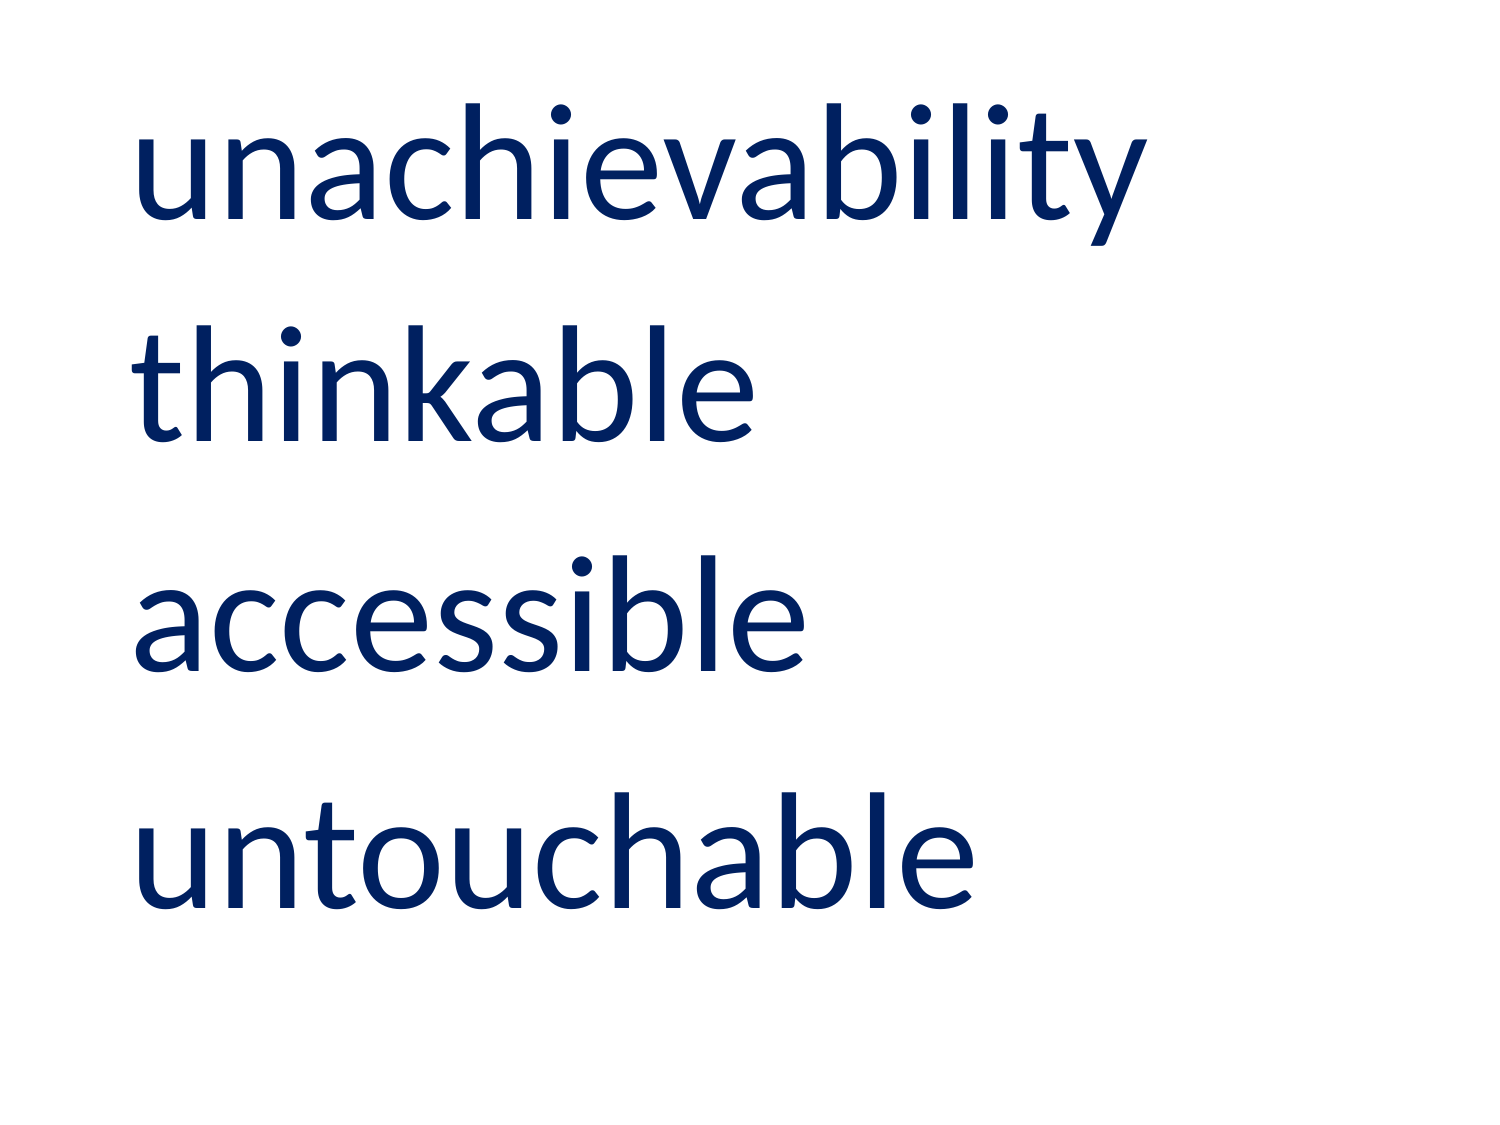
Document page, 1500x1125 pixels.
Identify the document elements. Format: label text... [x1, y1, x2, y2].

text_box untouchable [115, 734, 1196, 949]
text_box accessible [115, 497, 1401, 712]
text_box unachievability [114, 45, 1424, 260]
text_box thinkable [115, 267, 1196, 483]
